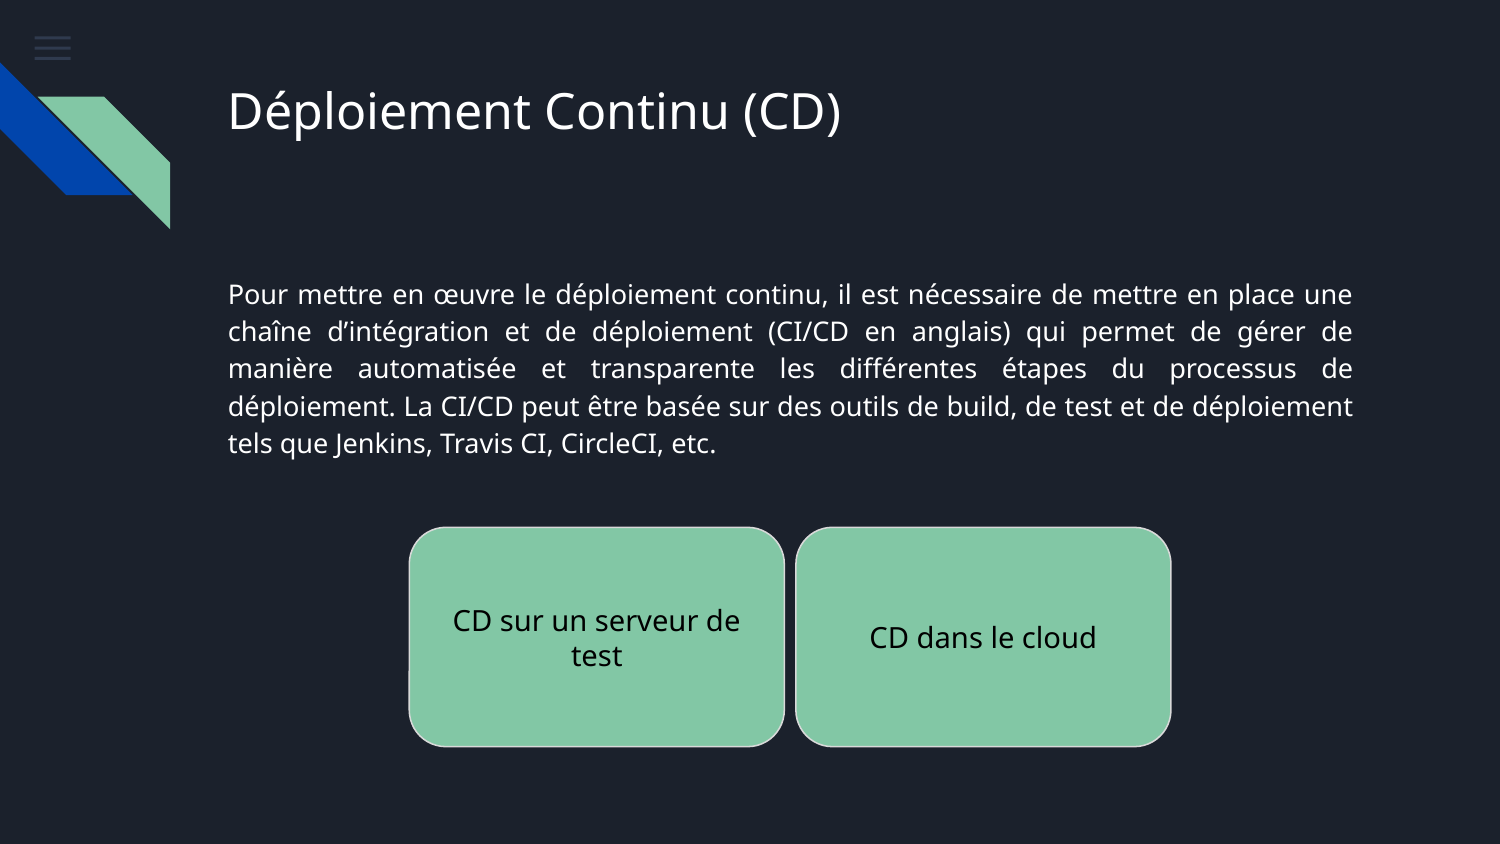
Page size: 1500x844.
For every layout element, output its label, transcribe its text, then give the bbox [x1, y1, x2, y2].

title Déploiement Continu (CD) [212, 64, 1368, 215]
list Pour mettre en œuvre le déploiement continu, il est nécessaire de mettre en place une chaîne d’intégration et de déploiement (CI/CD en anglais) qui permet de gérer de manière automatisée et transparente les différentes étapes du processus de déploiement. La CI/CD peut être basée sur des outils de build, de test et de déploiement tels que Jenkins, Travis CI, CircleCI, etc. [212, 257, 1368, 452]
text_box CD dans le cloud [795, 527, 1171, 747]
text_box CD sur un serveur de test [409, 527, 785, 747]
